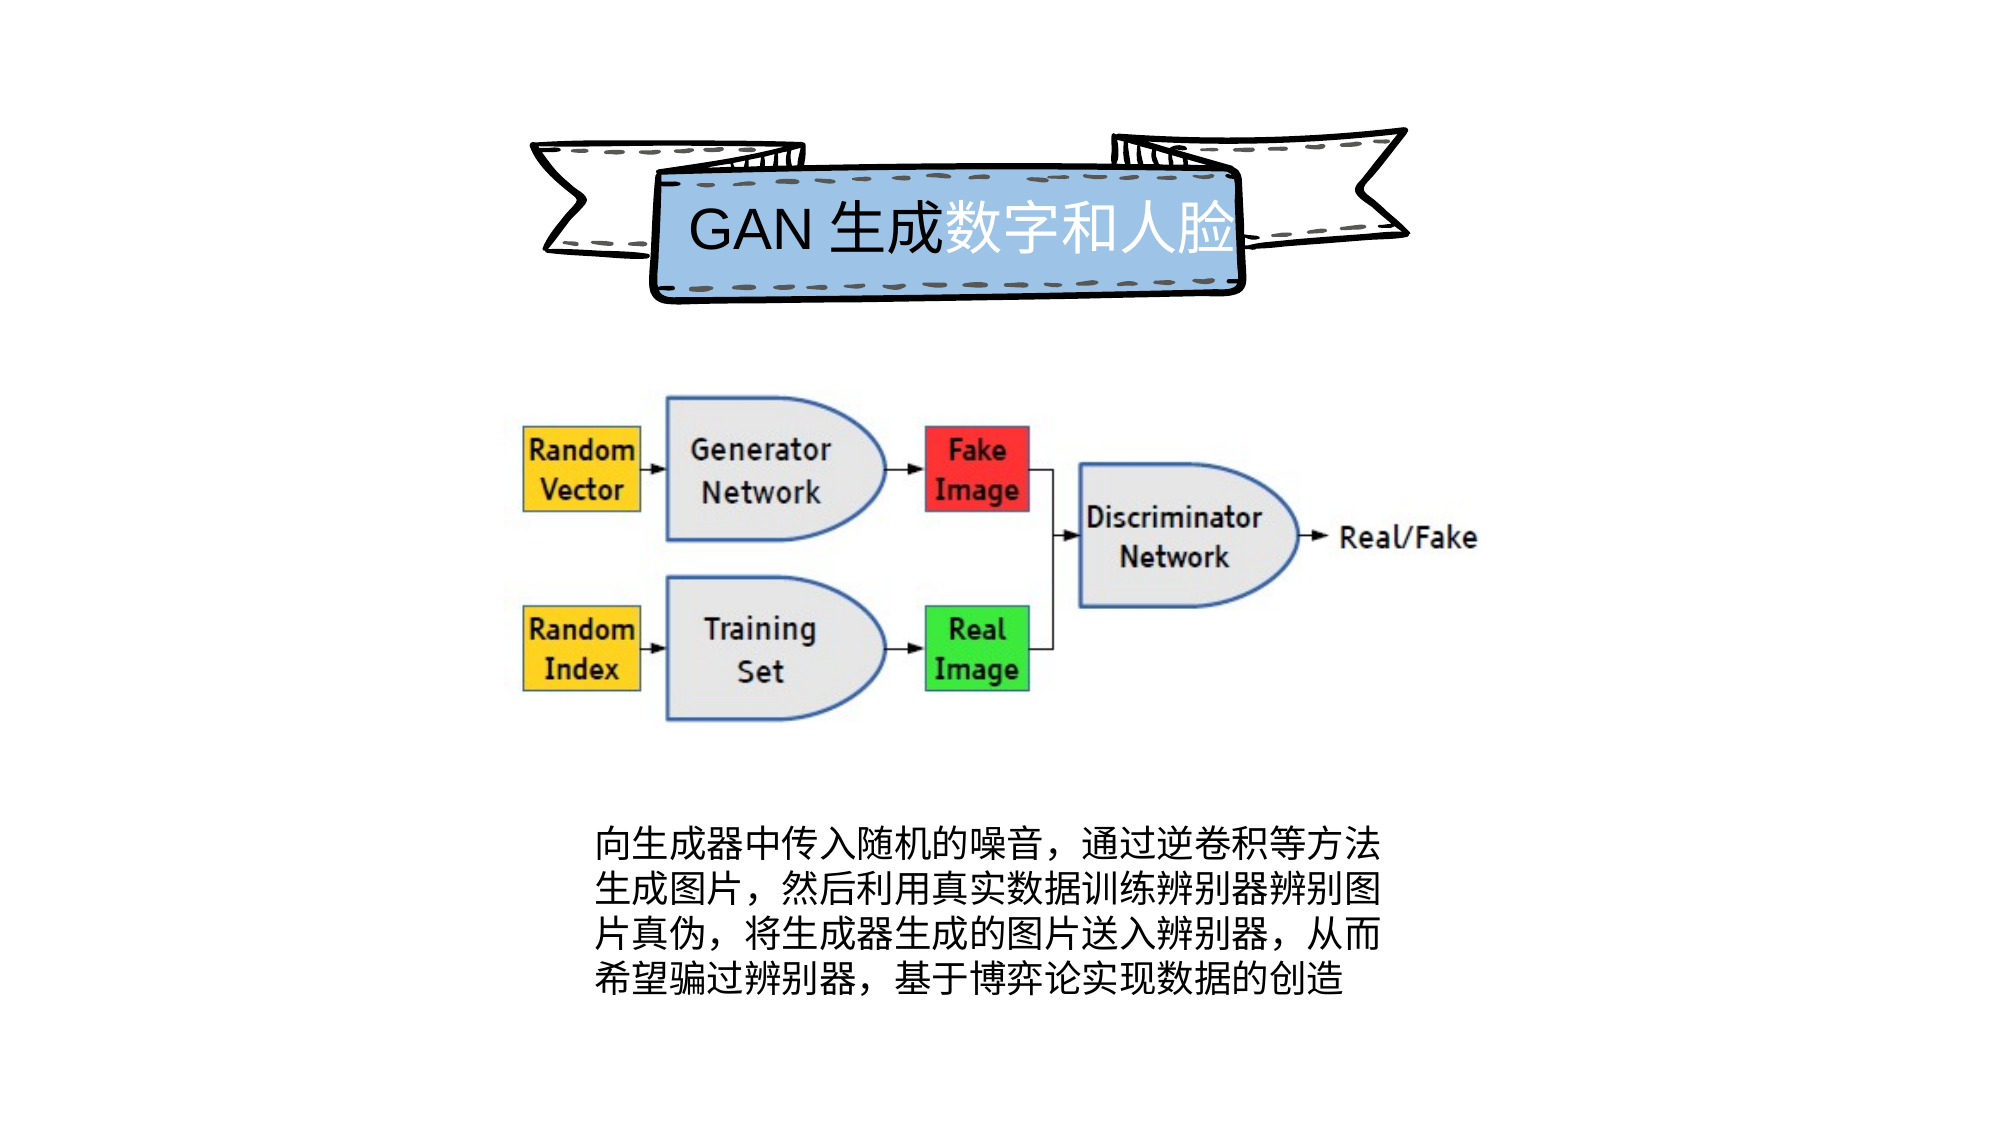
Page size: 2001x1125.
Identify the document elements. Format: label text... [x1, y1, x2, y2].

text_box 向生成器中传入随机的噪音，通过逆卷积等方法生成图片，然后利用真实数据训练辨别器辨别图片真伪，将生成器生成的图片送入辨别器，从而希望骗过辨别器，基于博弈论实现数据的创造 [579, 812, 1412, 1008]
picture [504, 390, 1479, 728]
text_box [528, 126, 1412, 306]
